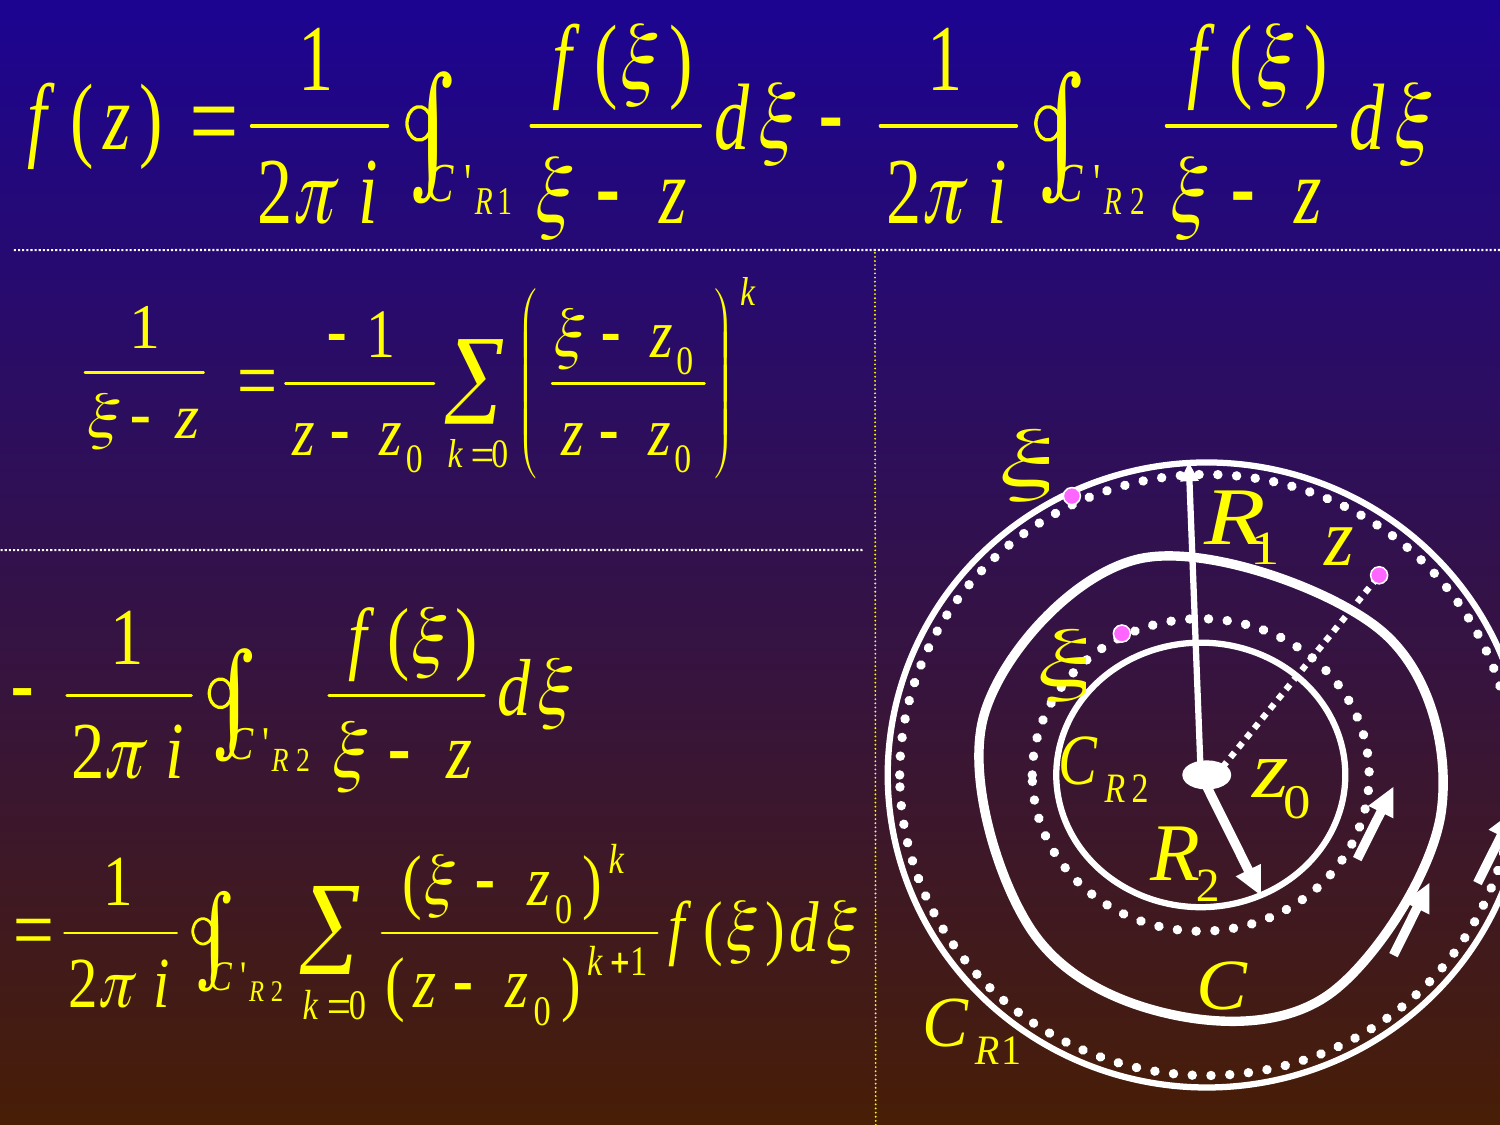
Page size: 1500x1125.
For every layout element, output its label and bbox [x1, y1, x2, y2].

text_box [887, 412, 1500, 1088]
text_box [224, 262, 775, 491]
text_box [0, 587, 588, 813]
text_box [74, 287, 215, 460]
text_box [0, 0, 1450, 263]
text_box [0, 824, 875, 1038]
